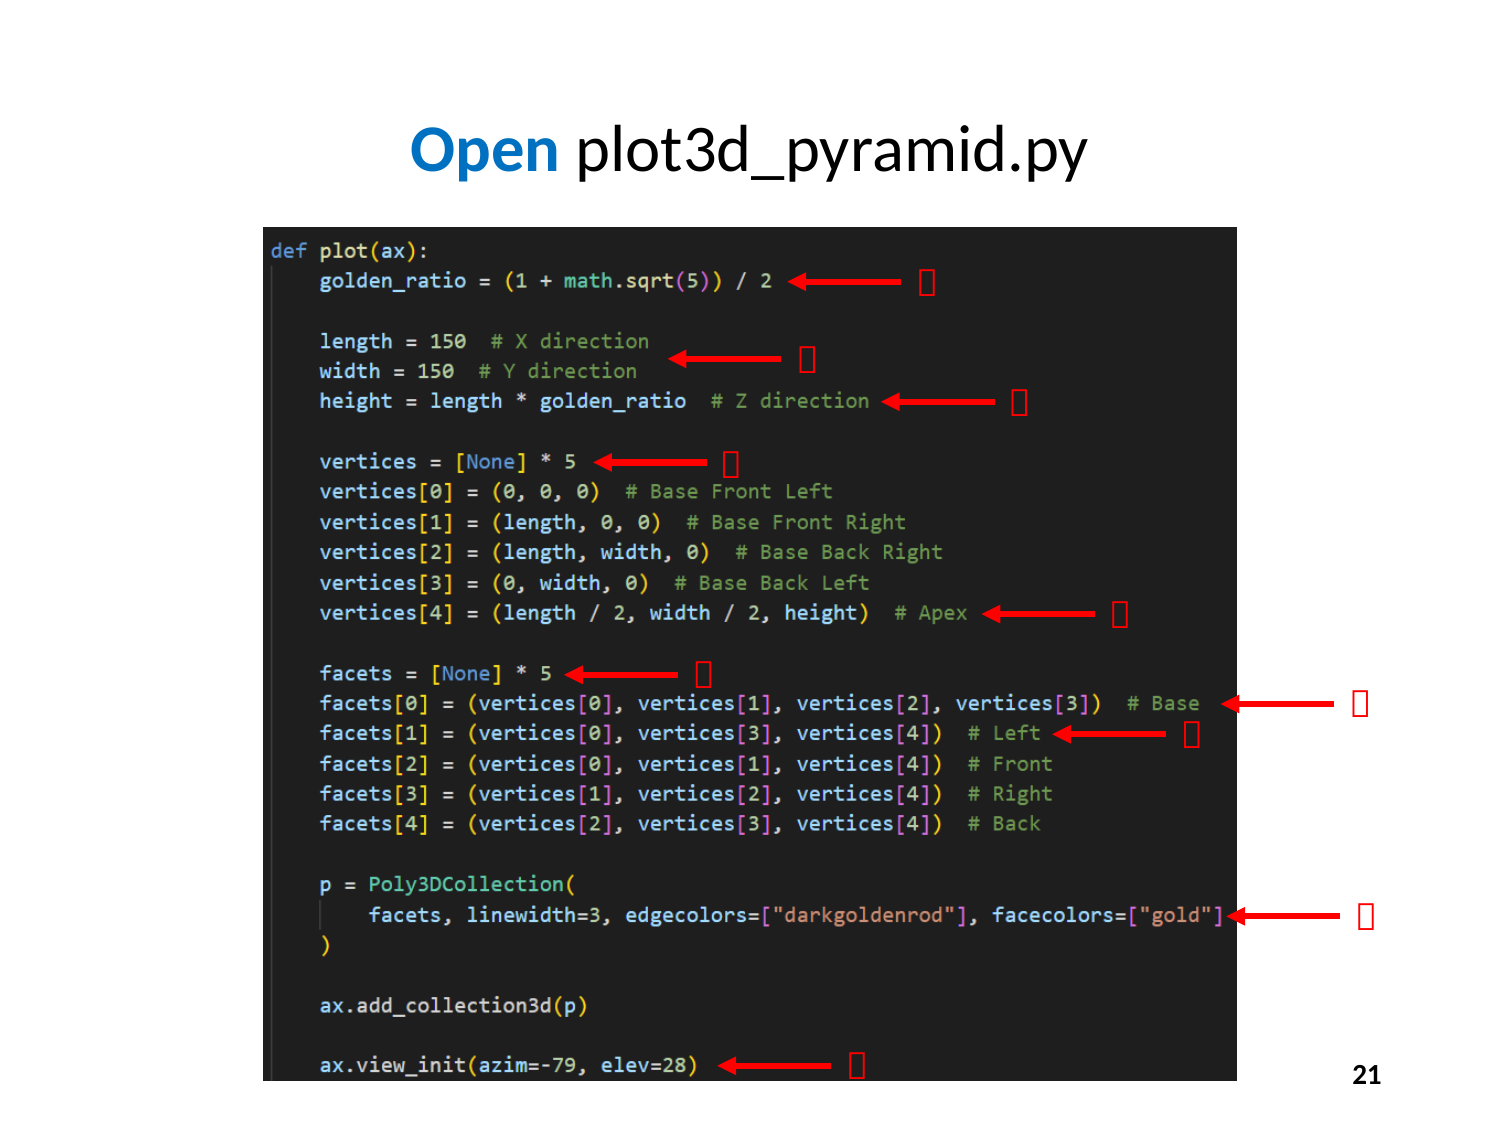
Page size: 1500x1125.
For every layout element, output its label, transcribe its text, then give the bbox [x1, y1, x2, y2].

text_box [717, 1034, 894, 1096]
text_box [564, 643, 741, 705]
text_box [1220, 672, 1398, 734]
picture [263, 227, 1237, 1081]
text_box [1052, 703, 1229, 764]
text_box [1226, 885, 1403, 946]
slide_number 21 [1059, 1042, 1397, 1103]
title Open plot3d_pyramid.py [72, 59, 1428, 241]
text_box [787, 251, 964, 312]
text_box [981, 584, 1157, 645]
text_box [880, 371, 1057, 433]
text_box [593, 433, 768, 495]
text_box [667, 328, 845, 390]
